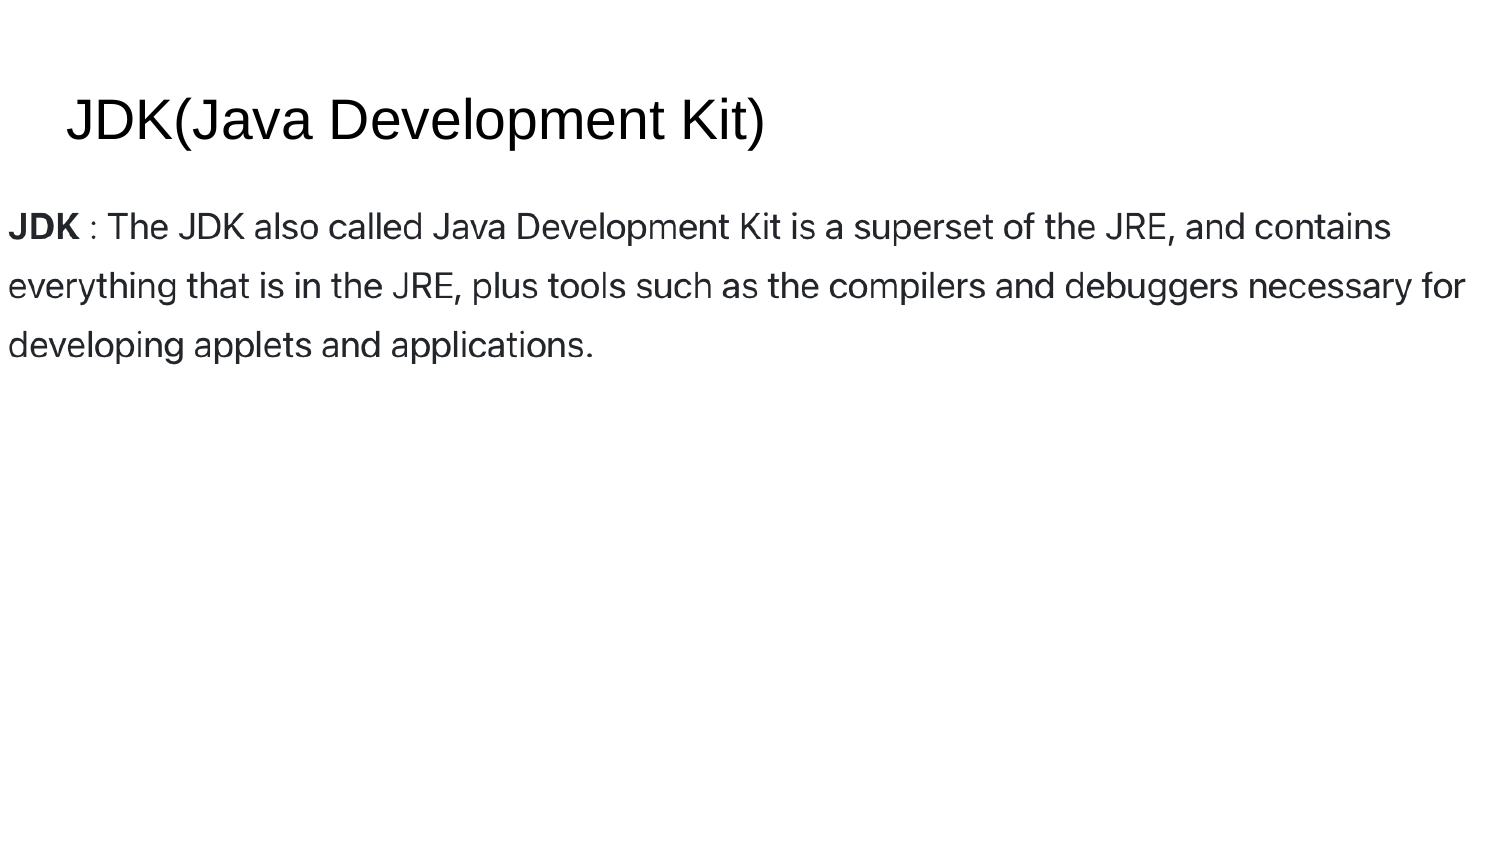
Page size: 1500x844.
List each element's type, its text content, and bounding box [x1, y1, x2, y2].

title JDK(Java Development Kit) [51, 72, 1449, 167]
picture [0, 177, 1500, 405]
